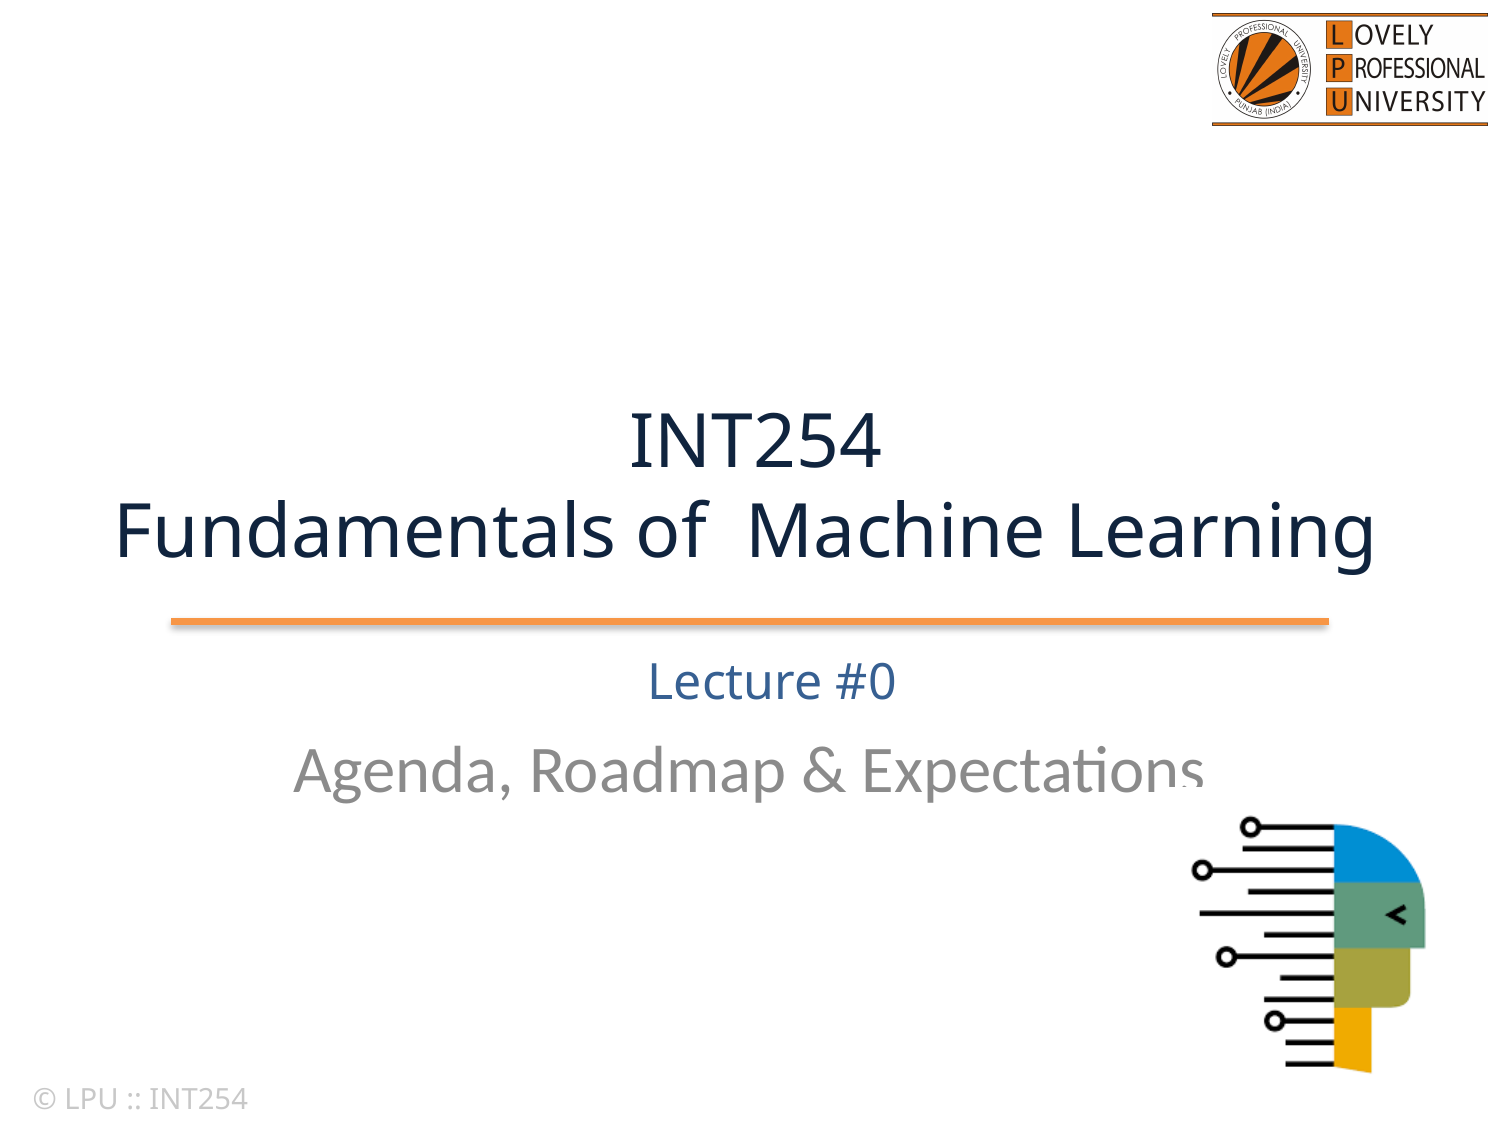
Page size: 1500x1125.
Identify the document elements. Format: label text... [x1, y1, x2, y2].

text_box Lecture #0 [632, 642, 912, 718]
slide_number © LPU :: INT254 [17, 1070, 1038, 1125]
subtitle Agenda, Roadmap & Expectations [171, 718, 1329, 1006]
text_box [1212, 13, 1488, 126]
title INT254 Fundamentals of Machine Learning [29, 361, 1483, 603]
picture [1156, 787, 1480, 1110]
